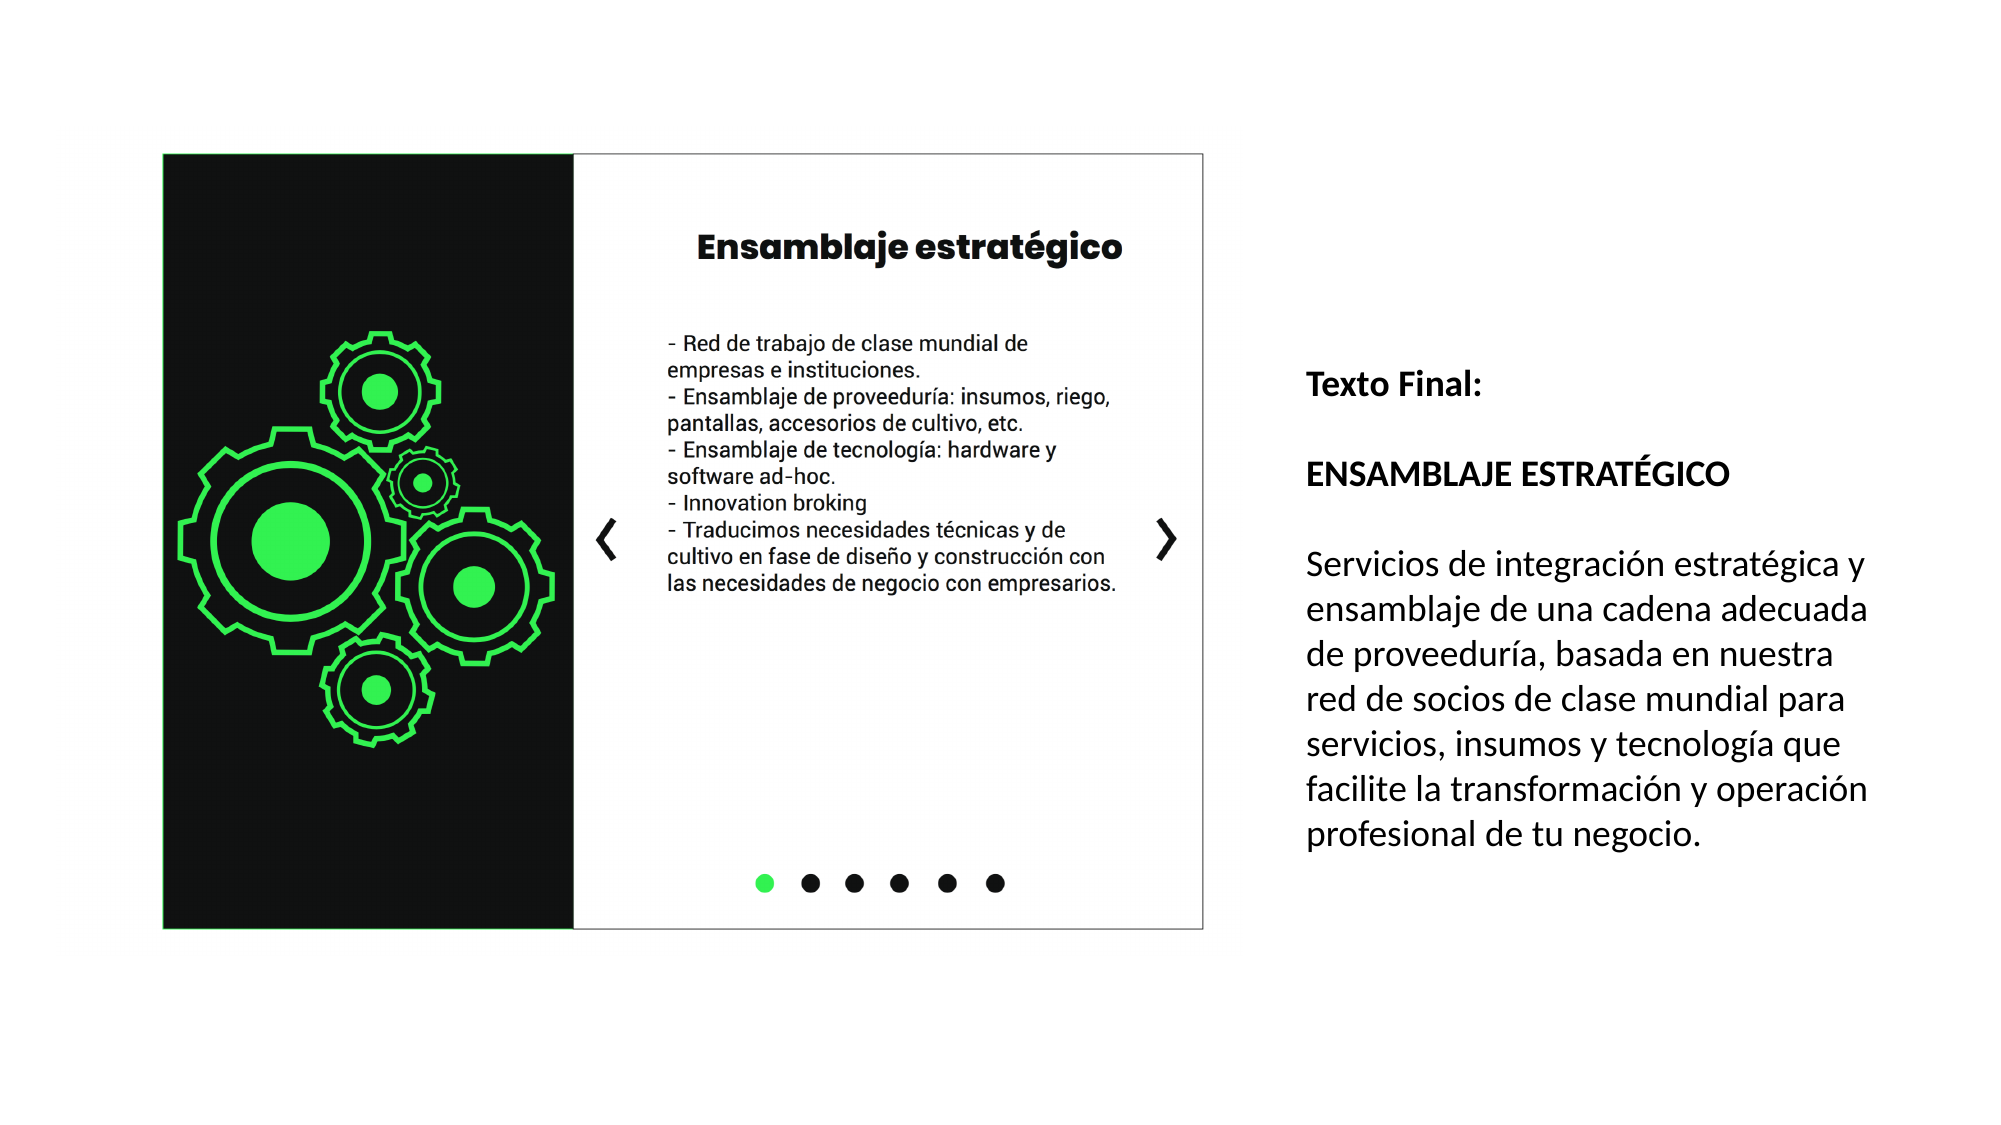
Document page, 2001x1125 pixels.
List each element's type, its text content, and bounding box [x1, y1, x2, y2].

picture [56, 126, 1243, 956]
text_box Texto Final: ENSAMBLAJE ESTRATÉGICO Servicios de integración estratégica y ensamblaje de una cadena adecuada de proveeduría, basada en nuestra red de socios de clase mundial para servicios, insumos y tecnología que facilite la transformación y operación profesional de tu negocio. [1291, 352, 1904, 862]
